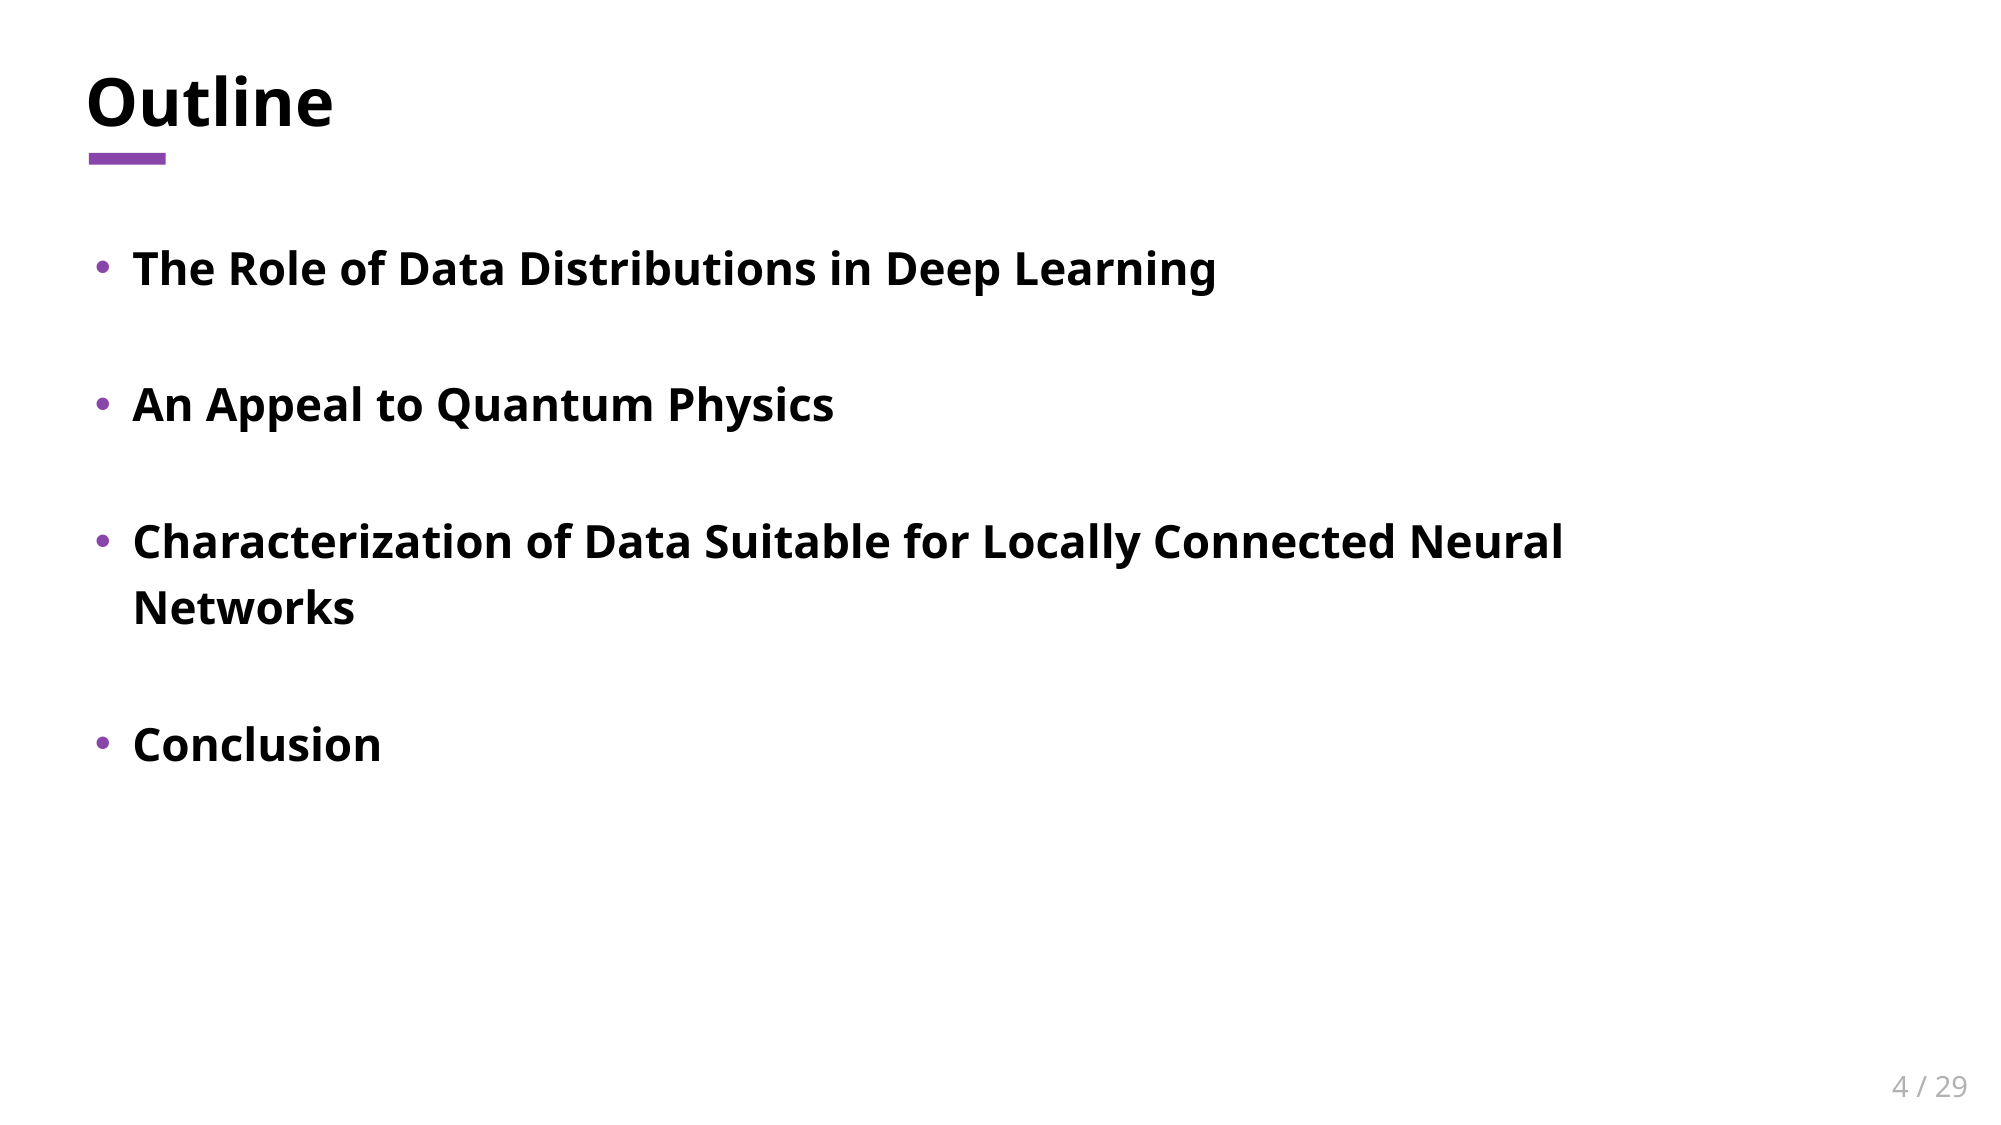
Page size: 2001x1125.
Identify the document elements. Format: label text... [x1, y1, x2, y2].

list The Role of Data Distributions in Deep Learning An Appeal to Quantum Physics Characterization of Data Suitable for Locally Connected Neural Networks Conclusion [79, 220, 1805, 1049]
title Outline [70, 36, 1796, 174]
text_box [88, 152, 167, 166]
slide_number 4 / 29 [1533, 1057, 1984, 1118]
